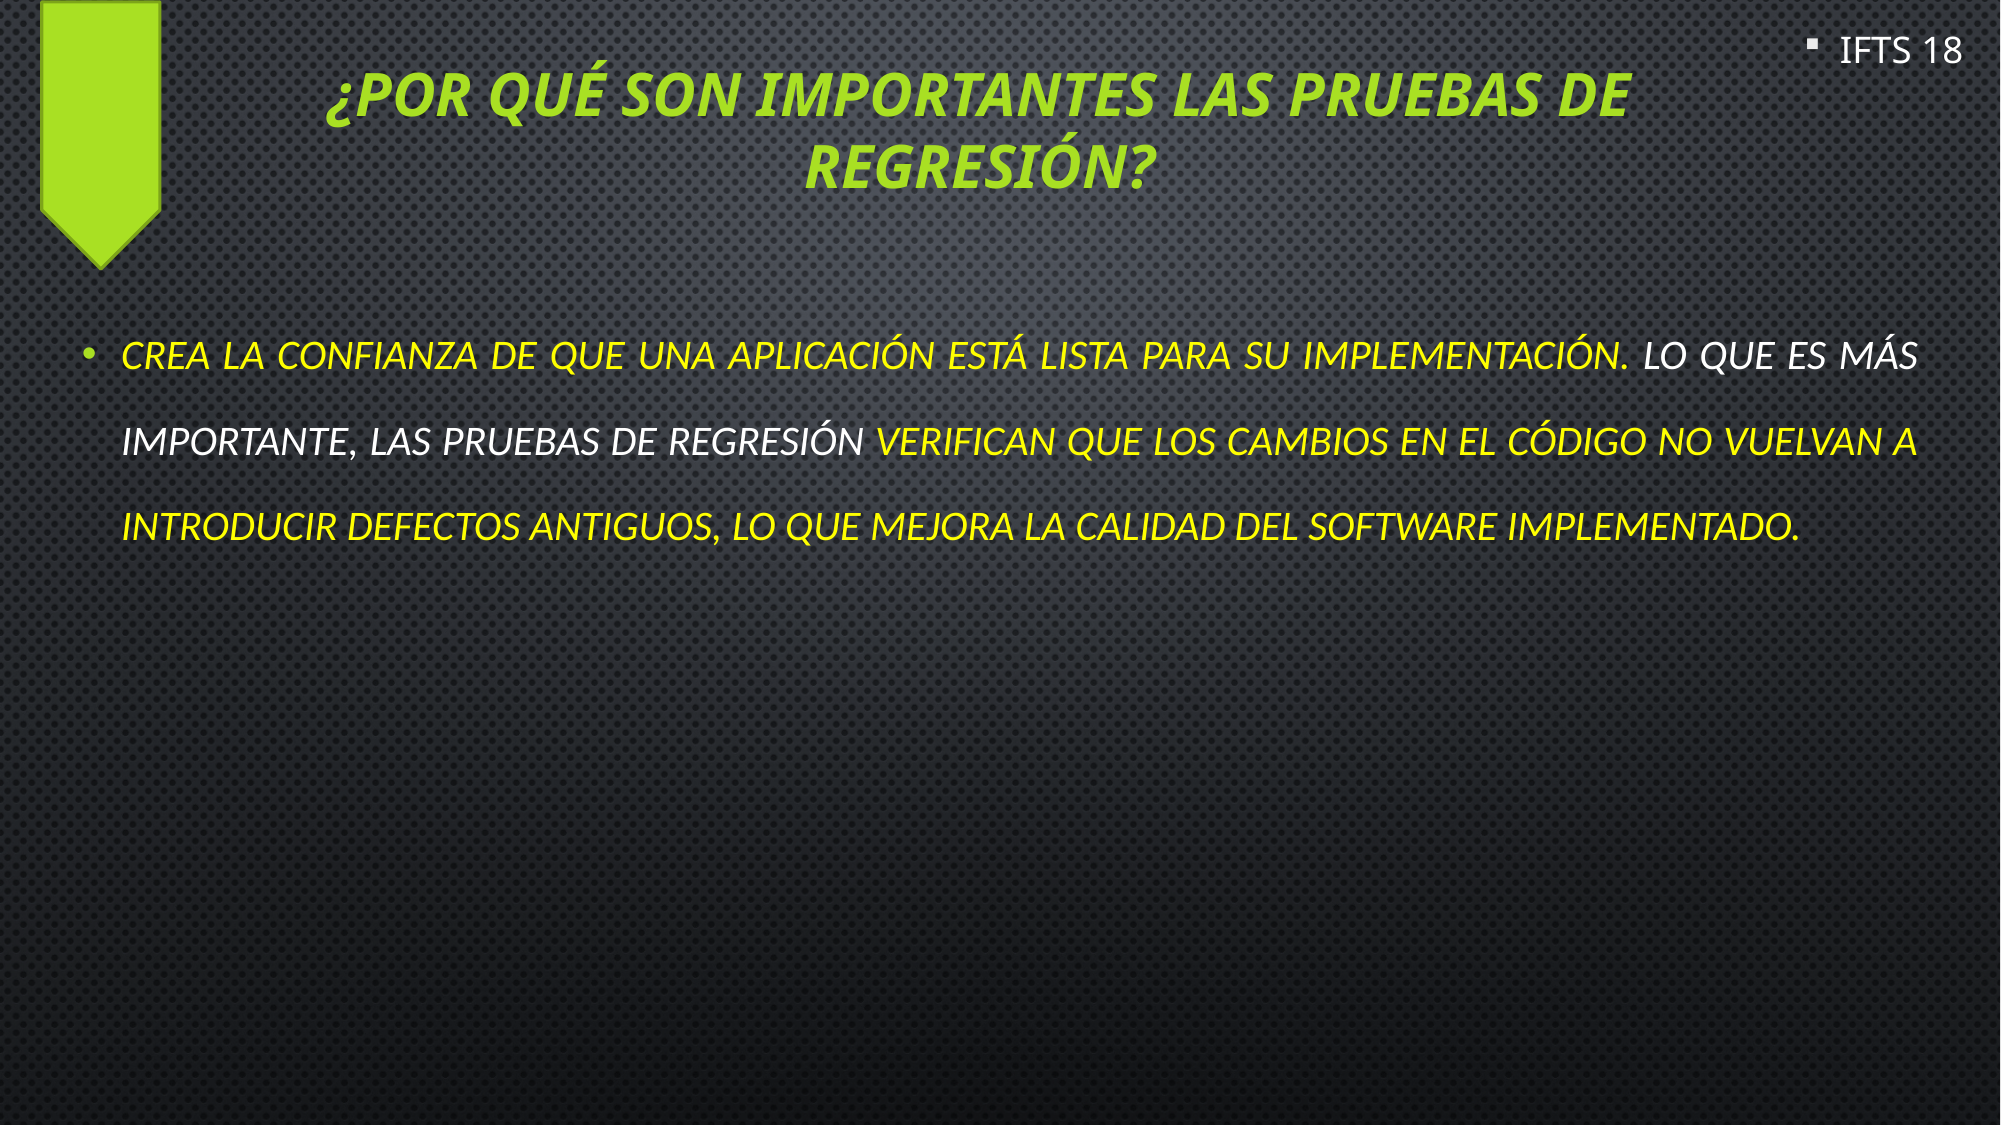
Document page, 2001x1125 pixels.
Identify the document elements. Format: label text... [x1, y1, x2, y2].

list Crea la confianza de que una aplicación está lista para su implementación. Lo que es más importante, las pruebas de regresión verifican que los cambios en el código no vuelvan a introducir defectos antiguos, lo que mejora la calidad del software implementado. [66, 255, 1934, 587]
title ¿Por qué son importantes las pruebas de regresión? [244, 49, 1716, 209]
text_box IFTS 18 [1765, 19, 2000, 79]
text_box [40, 0, 162, 271]
